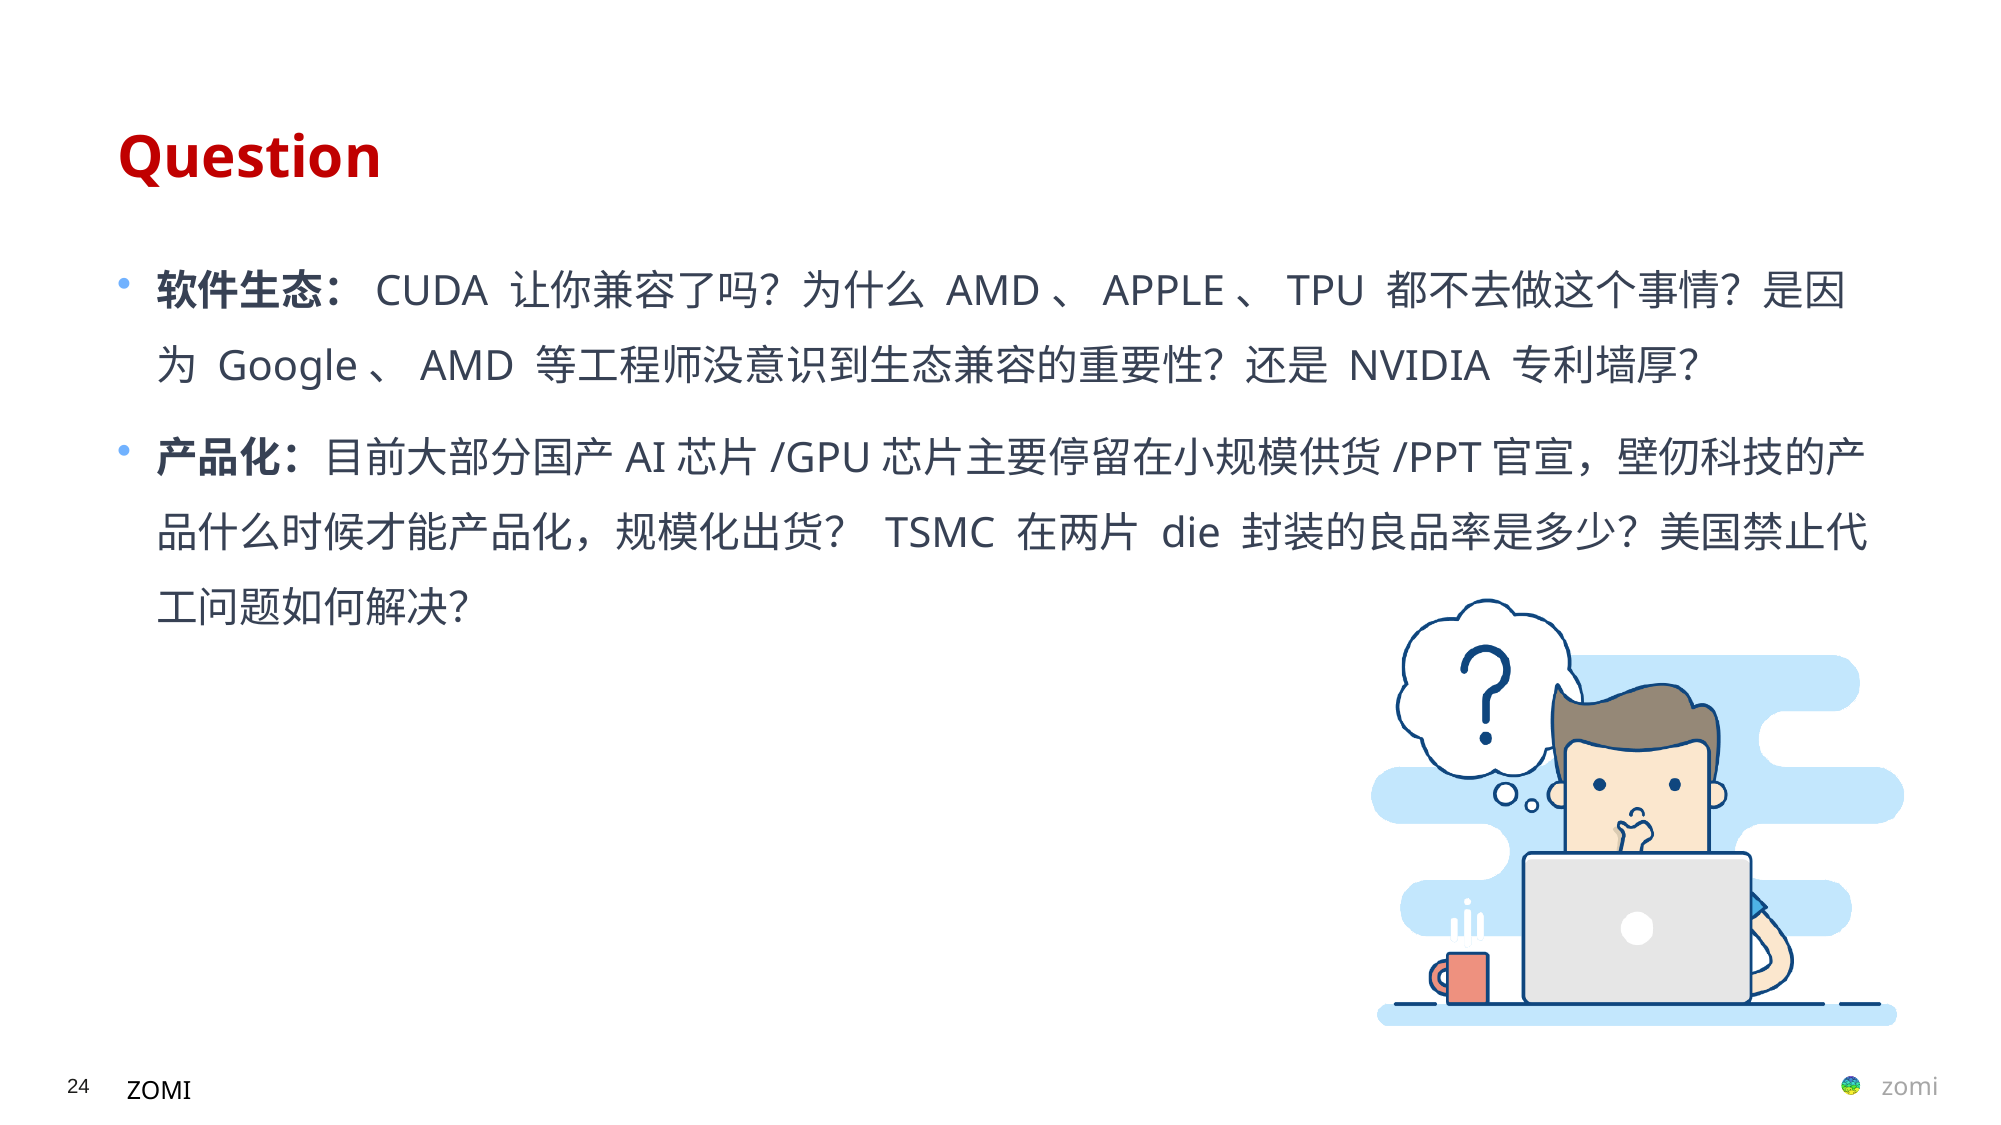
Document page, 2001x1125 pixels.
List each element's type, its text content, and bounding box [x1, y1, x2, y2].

title Question [102, 111, 1901, 209]
picture [1842, 1077, 1860, 1094]
list 软件生态：CUDA 让你兼容了吗？为什么 AMD、APPLE、TPU 都不去做这个事情？是因为 Google、AMD 等工程师没意识到生态兼容的重要性？还是 NVIDIA 专利墙厚？ 产品化：目前大部分国产AI芯片/GPU芯片主要停留在小规模供货/PPT官宣，壁仞科技的产品什么时候才能产品化，规模化出货？ TSMC 在两片 die 封装的良品率是多少？美国禁止代工问题如何解决？ [102, 231, 1901, 988]
picture [1357, 585, 1922, 1035]
